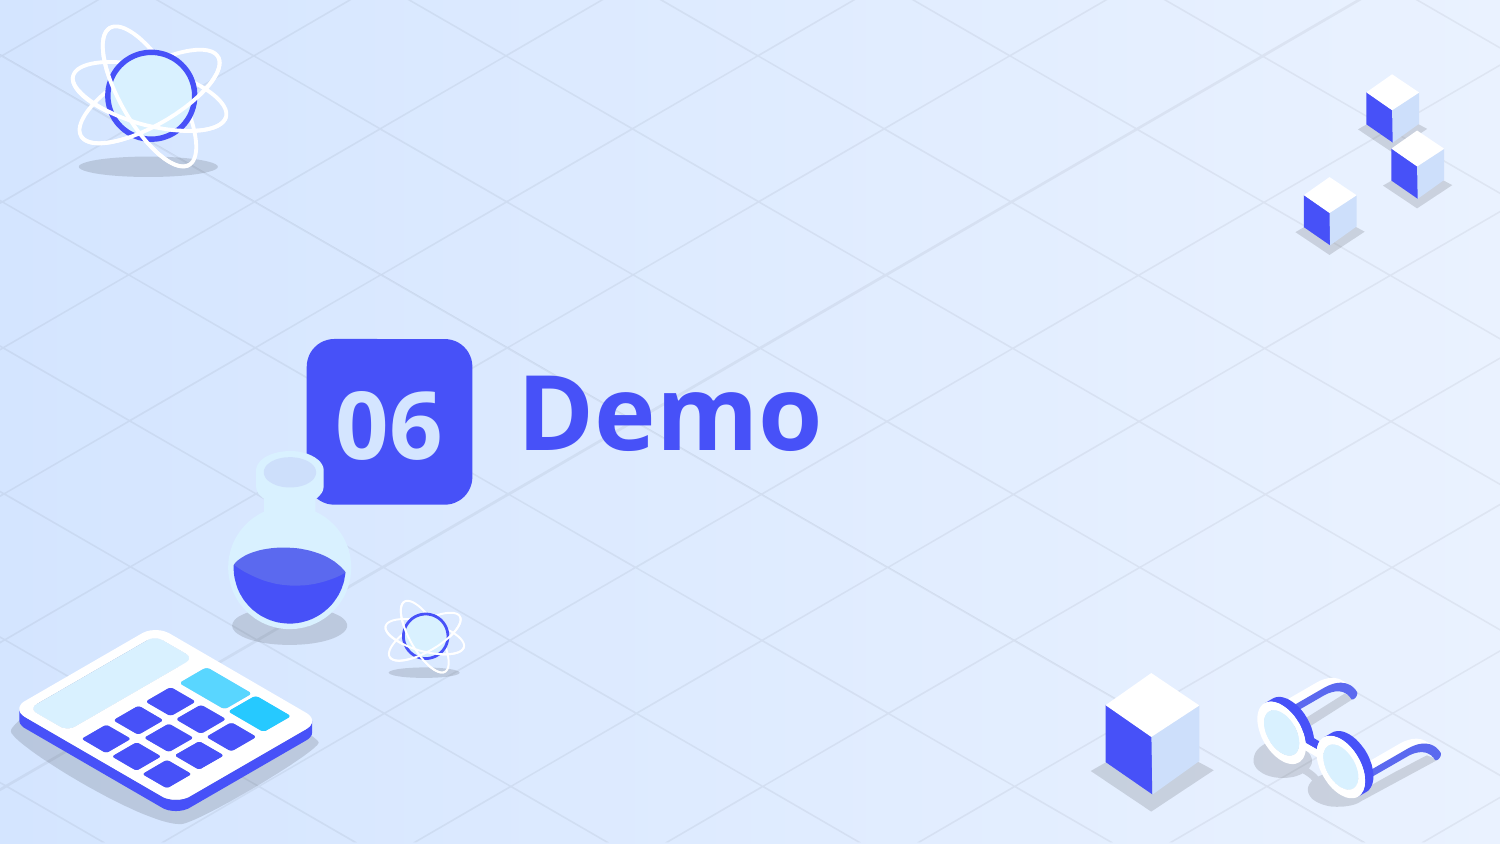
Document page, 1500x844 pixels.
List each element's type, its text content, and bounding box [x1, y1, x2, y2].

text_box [384, 599, 466, 679]
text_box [227, 450, 352, 646]
title 06 [307, 339, 472, 505]
title Demo [502, 339, 1447, 478]
